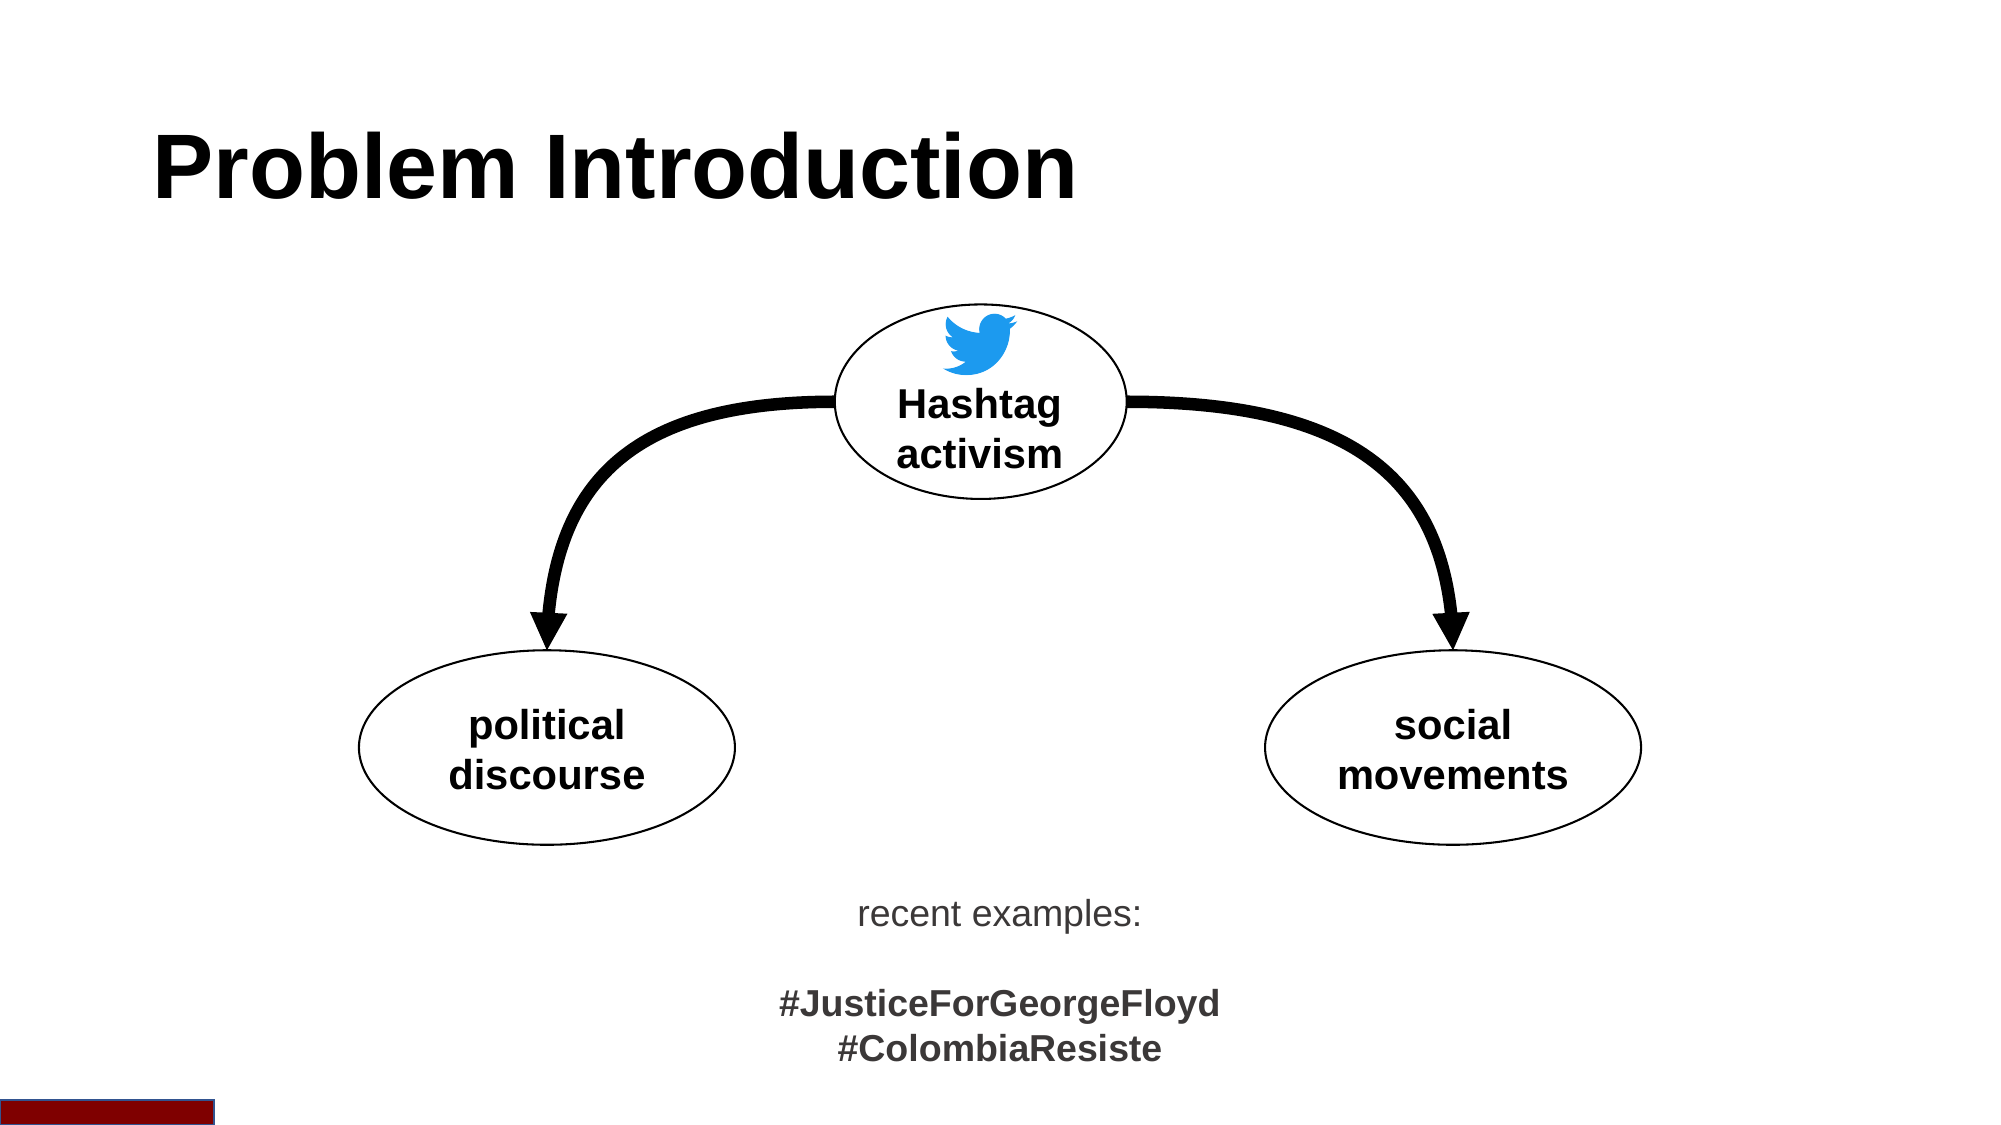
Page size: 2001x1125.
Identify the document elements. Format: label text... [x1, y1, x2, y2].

text_box [0, 1099, 215, 1125]
text_box social movements [1264, 649, 1643, 846]
picture [942, 313, 1018, 376]
text_box [834, 303, 1128, 465]
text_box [1126, 401, 1454, 651]
text_box Hashtag activism [865, 369, 1094, 485]
text_box recent examples: #JusticeForGeorgeFloyd #ColombiaResiste [728, 881, 1272, 1076]
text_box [546, 401, 835, 651]
text_box political discourse [357, 649, 736, 846]
title Problem Introduction [137, 59, 1863, 278]
text_box [902, 485, 1059, 500]
